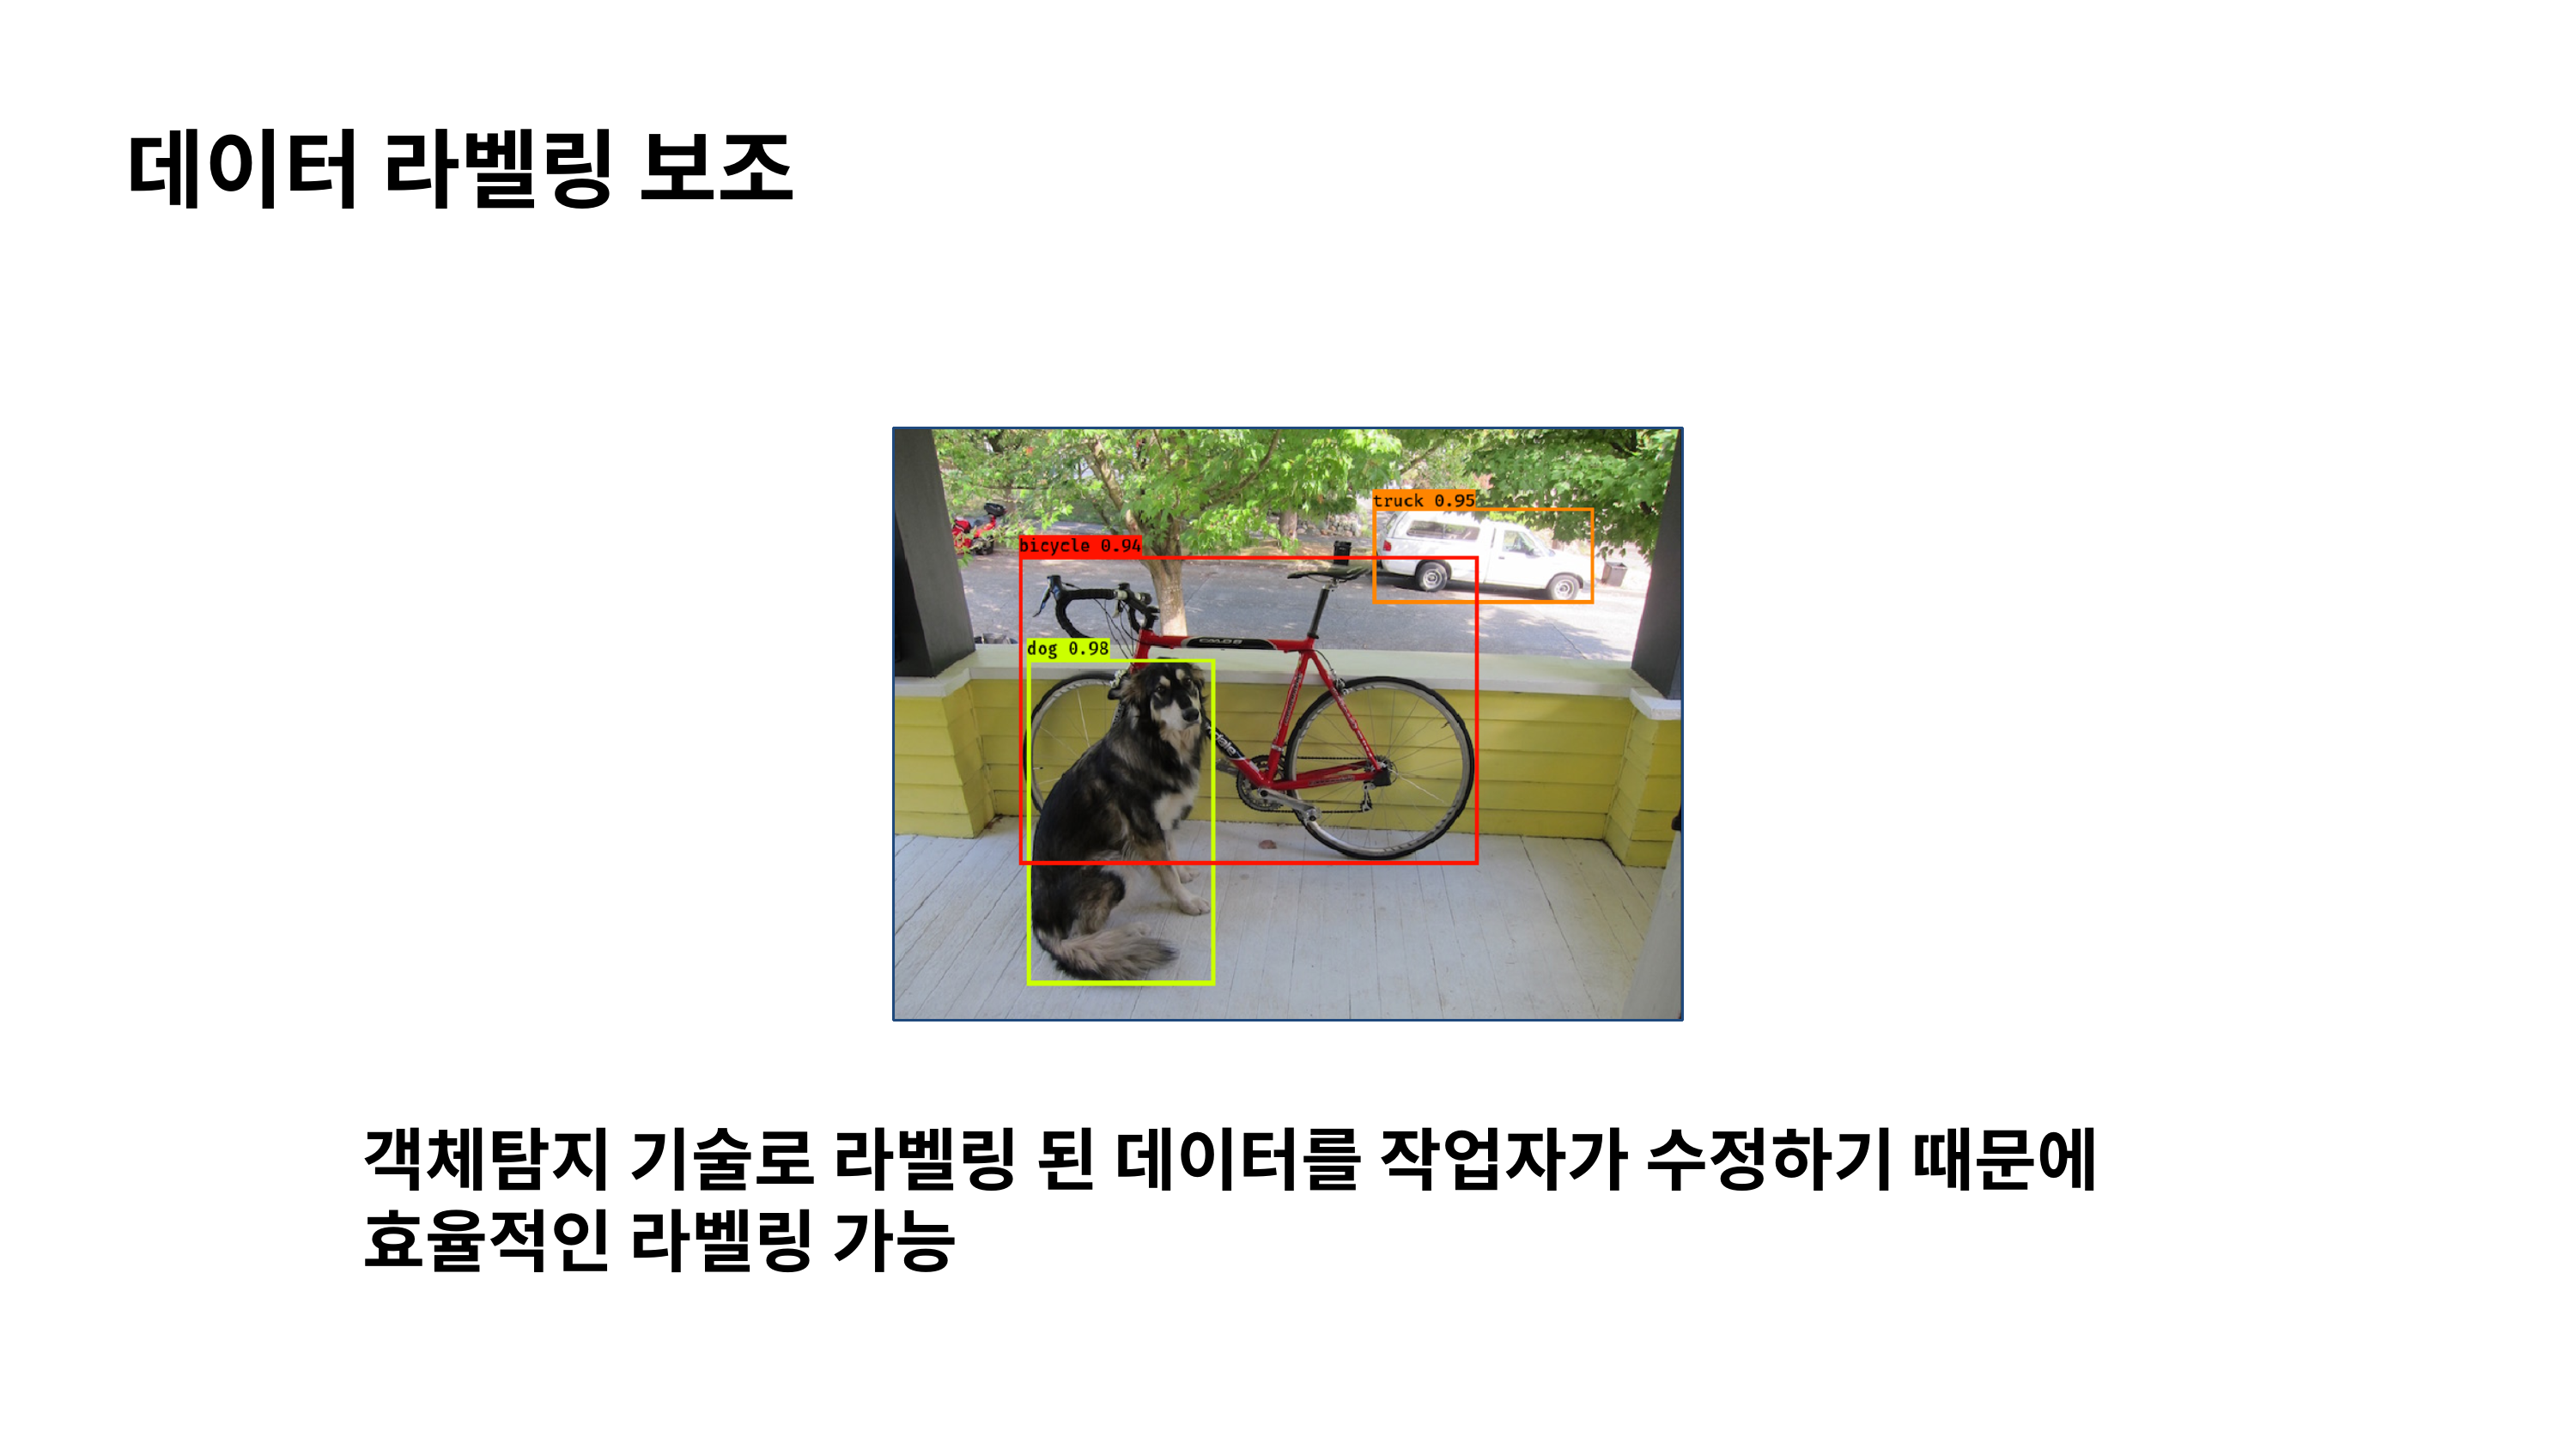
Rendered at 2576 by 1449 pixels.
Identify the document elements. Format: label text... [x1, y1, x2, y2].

text_box 데이터 라벨링 보조 [112, 109, 1119, 226]
text_box 객체탐지 기술로 라벨링 된 데이터를 작업자가 수정하기 때문에 효율적인 라벨링 가능 [349, 1104, 2227, 1294]
picture [894, 428, 1682, 1020]
